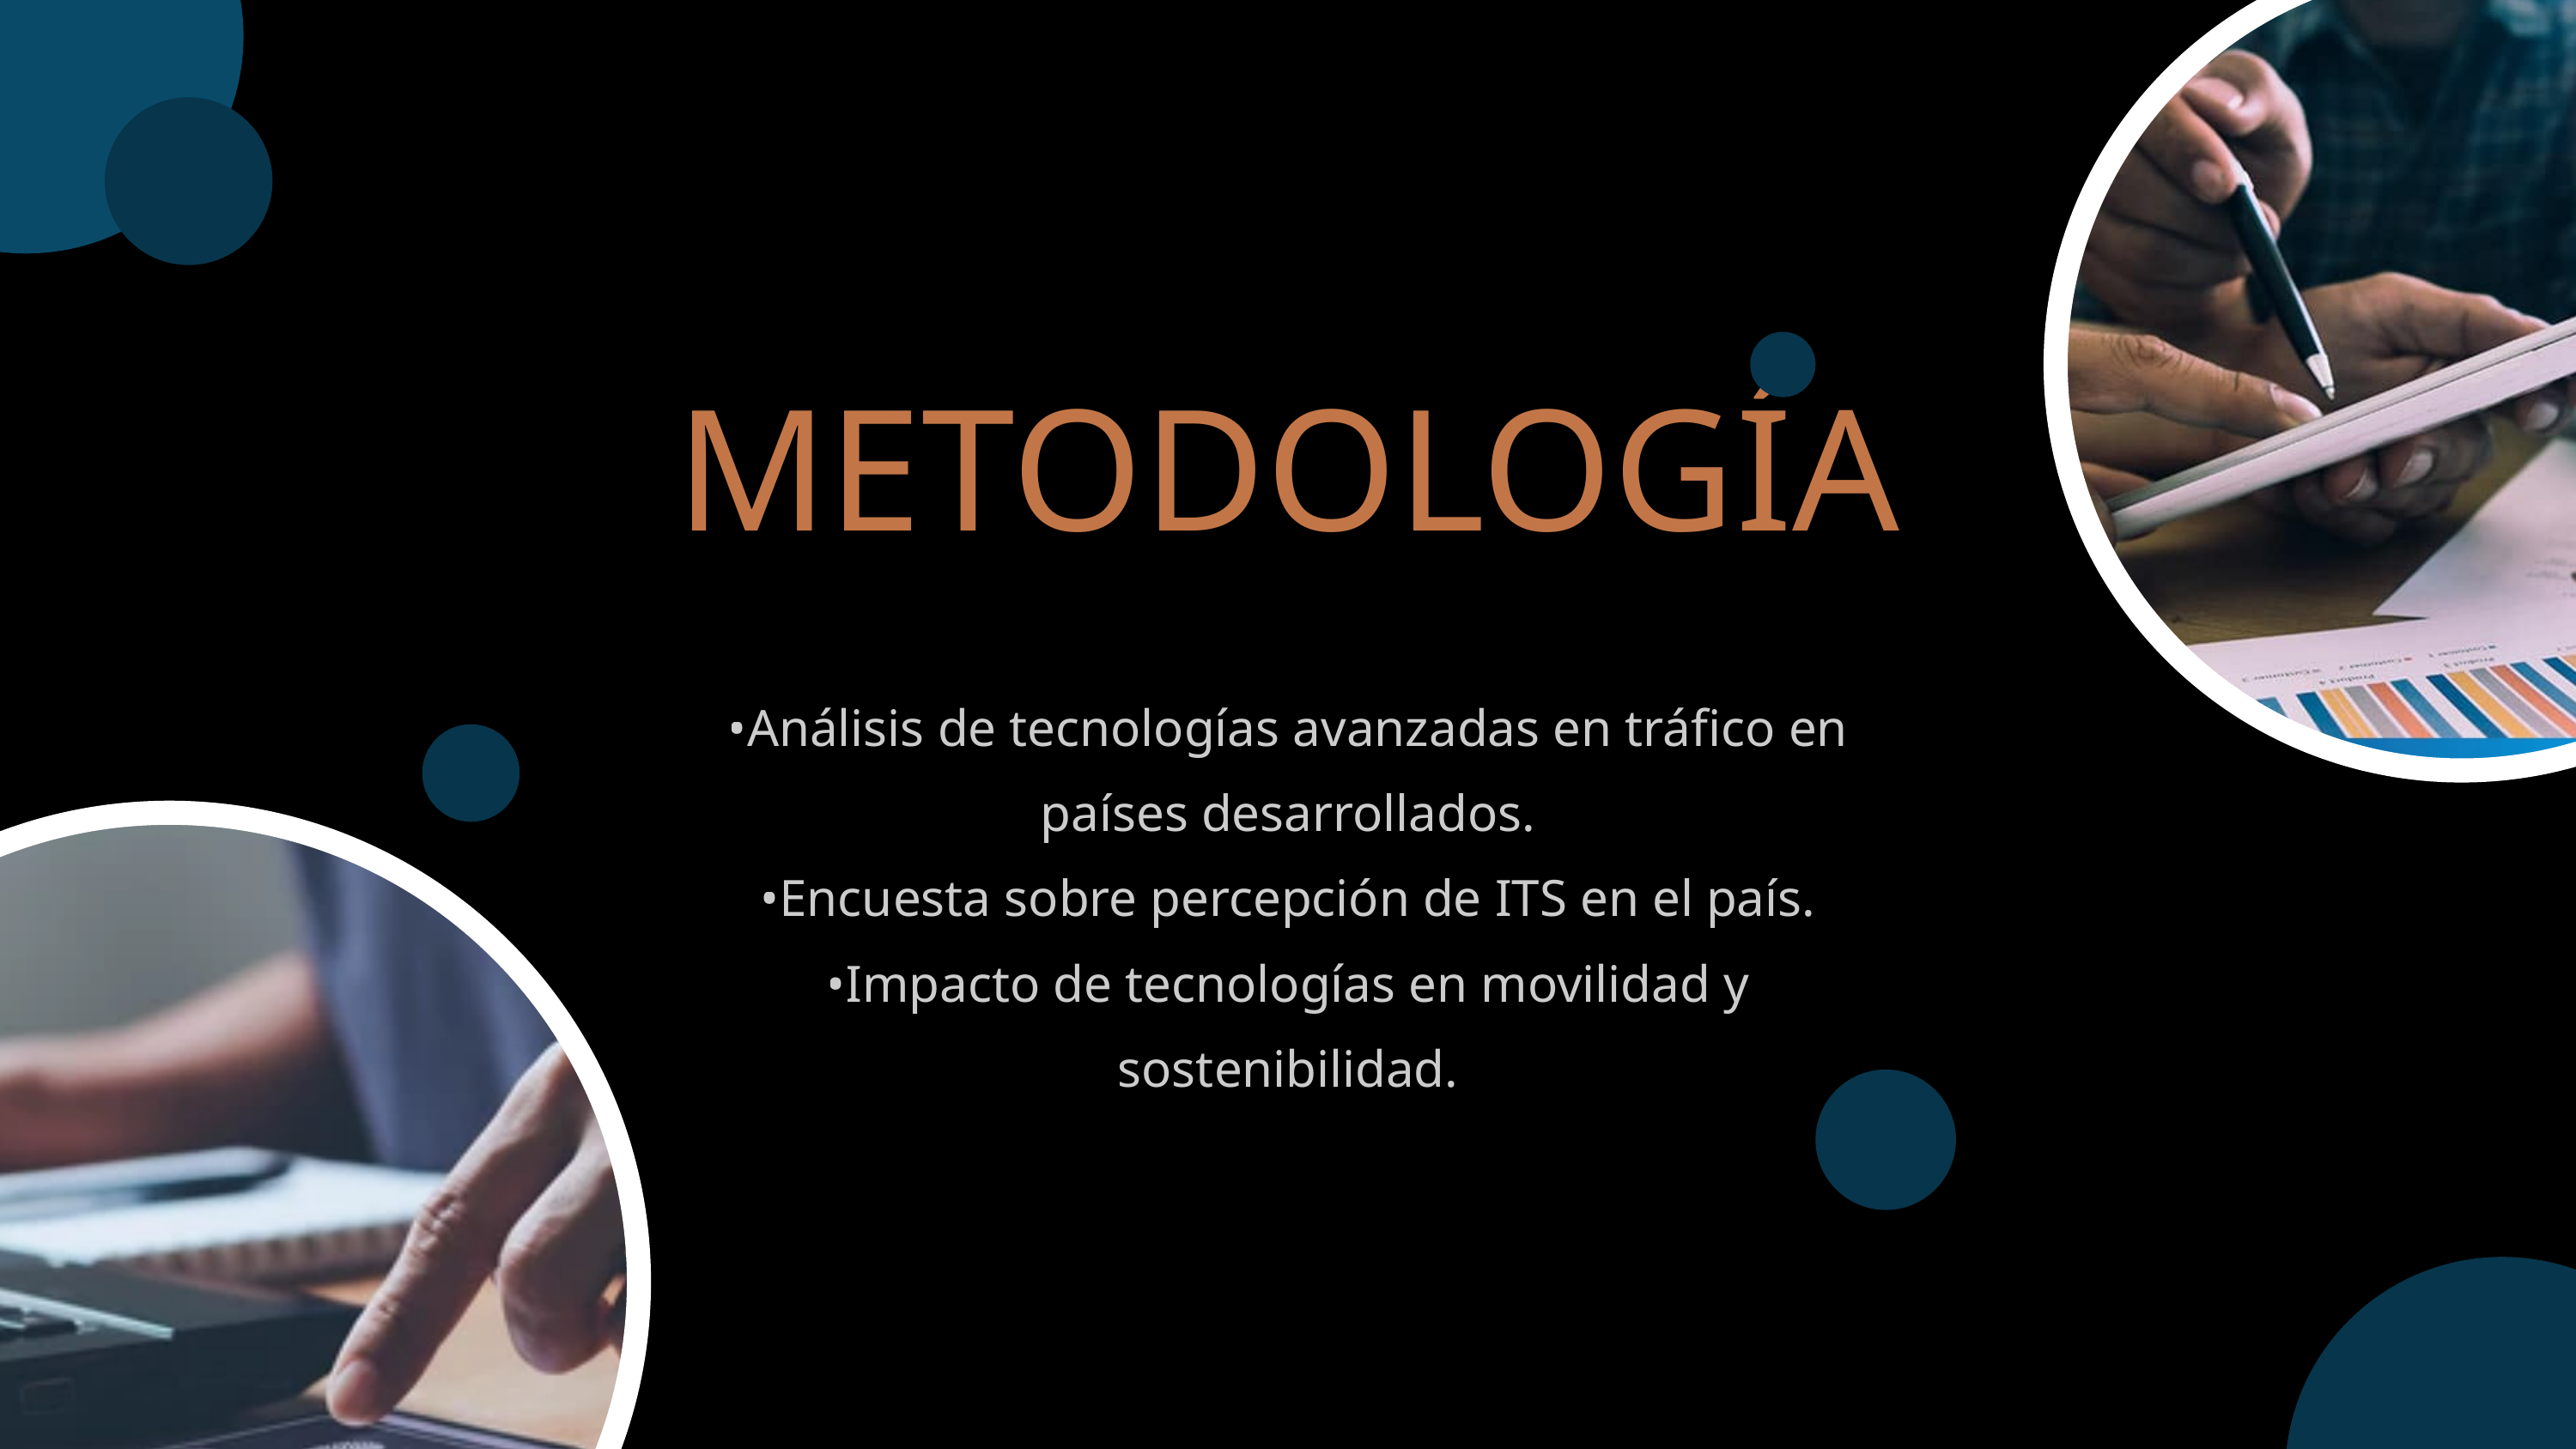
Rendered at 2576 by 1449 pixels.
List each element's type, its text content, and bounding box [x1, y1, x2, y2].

text_box METODOLOGÍA [582, 363, 1994, 565]
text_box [104, 97, 273, 265]
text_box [2284, 1256, 2576, 1449]
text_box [0, 0, 244, 254]
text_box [1815, 1069, 1957, 1210]
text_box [1750, 331, 1816, 397]
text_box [2055, 0, 2576, 771]
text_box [0, 812, 640, 1449]
text_box •Análisis de tecnologías avanzadas en tráfico en países desarrollados. •Encuesta sobre percepción de ITS en el país. •Impacto de tecnologías en movilidad y sostenibilidad. [690, 671, 1886, 1182]
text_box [422, 724, 520, 822]
